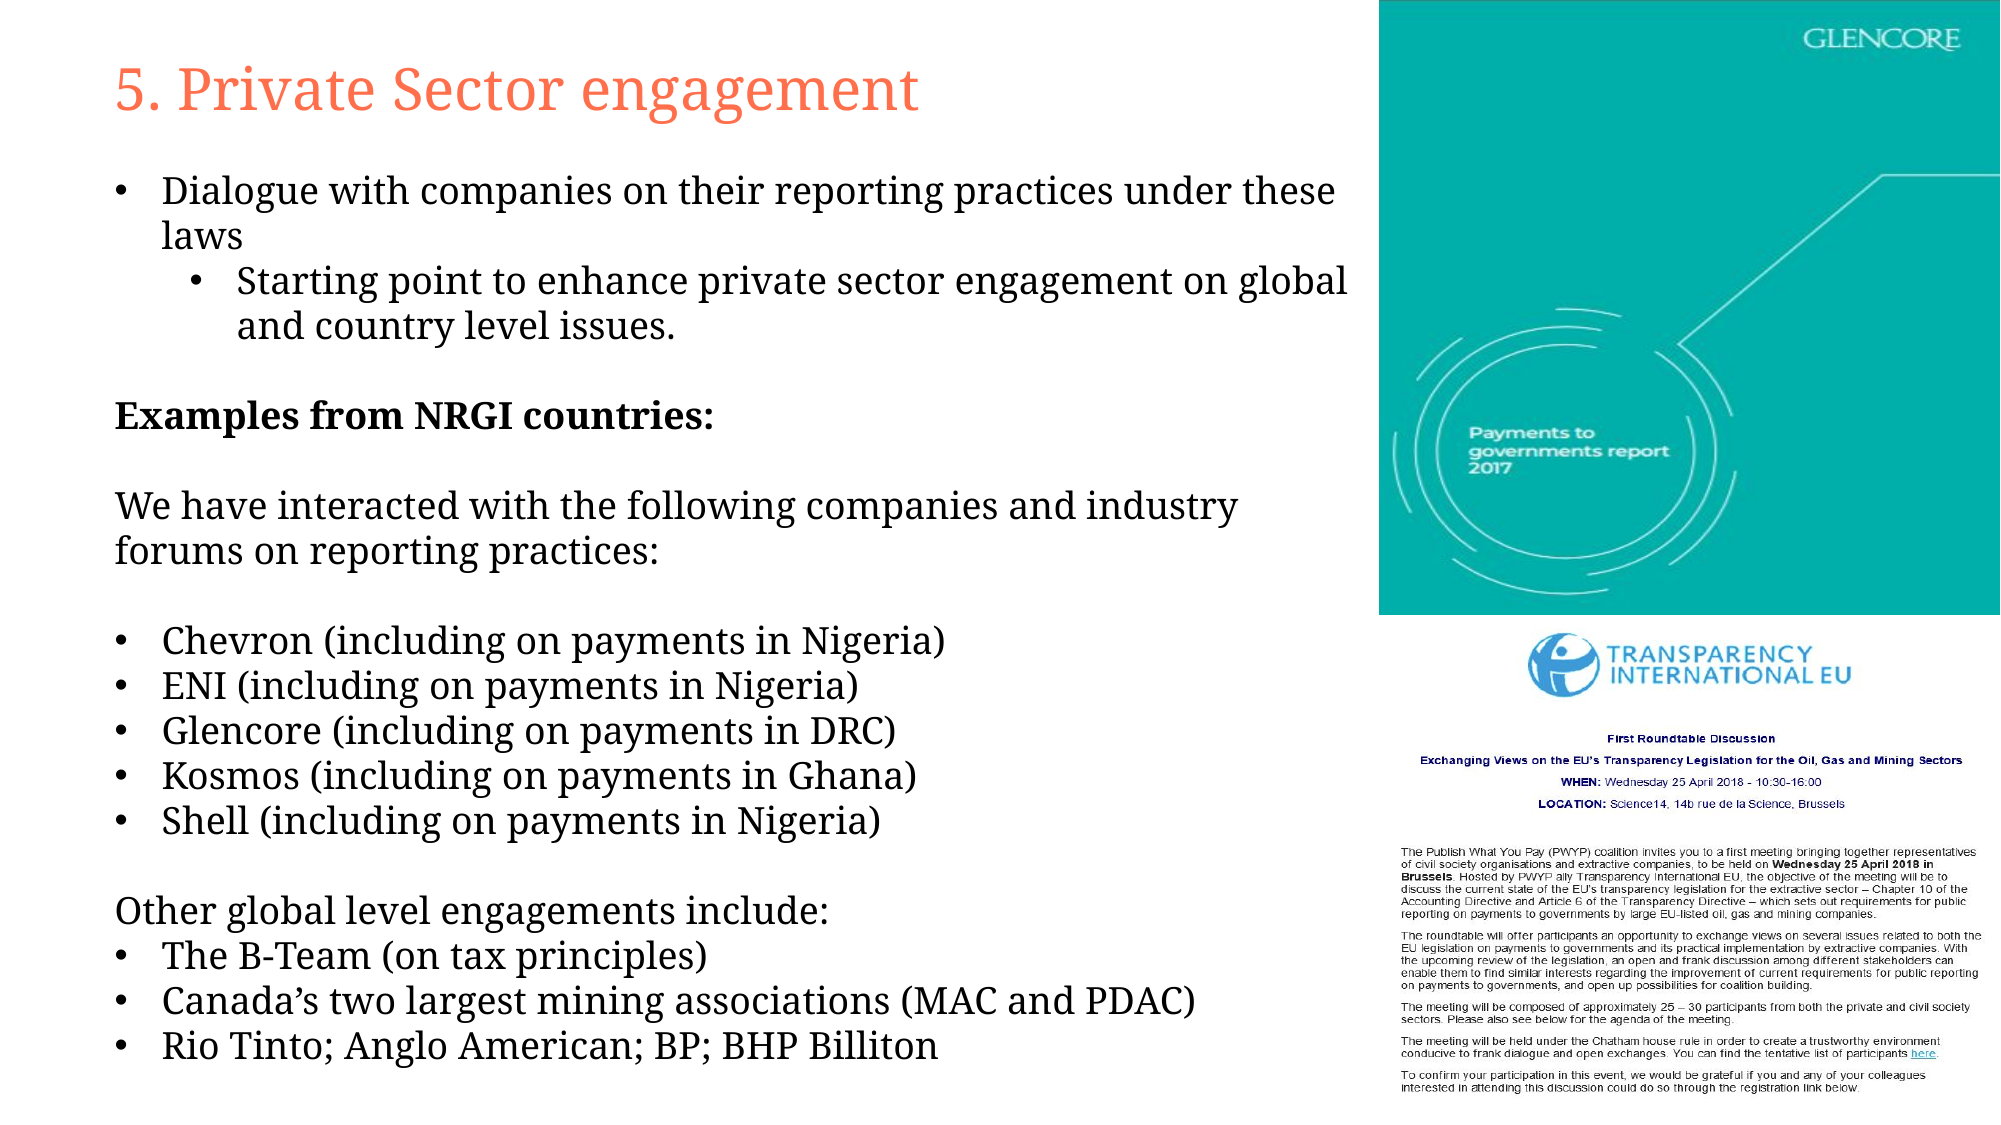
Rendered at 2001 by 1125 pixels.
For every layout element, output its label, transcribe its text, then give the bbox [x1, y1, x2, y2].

text_box Dialogue with companies on their reporting practices under these laws Starting point to enhance private sector engagement on global and country level issues. Examples from NRGI countries: We have interacted with the following companies and industry forums on reporting practices: Chevron (including on payments in Nigeria) ENI (including on payments in Nigeria) Glencore (including on payments in DRC) Kosmos (including on payments in Ghana) Shell (including on payments in Nigeria) Other global level engagements include: The B-Team (on tax principles) Canada’s two largest mining associations (MAC and PDAC) Rio Tinto; Anglo American; BP; BHP Billiton [99, 159, 1374, 1075]
picture [1379, 0, 2000, 1105]
title 5. Private Sector engagement [99, 45, 1374, 159]
